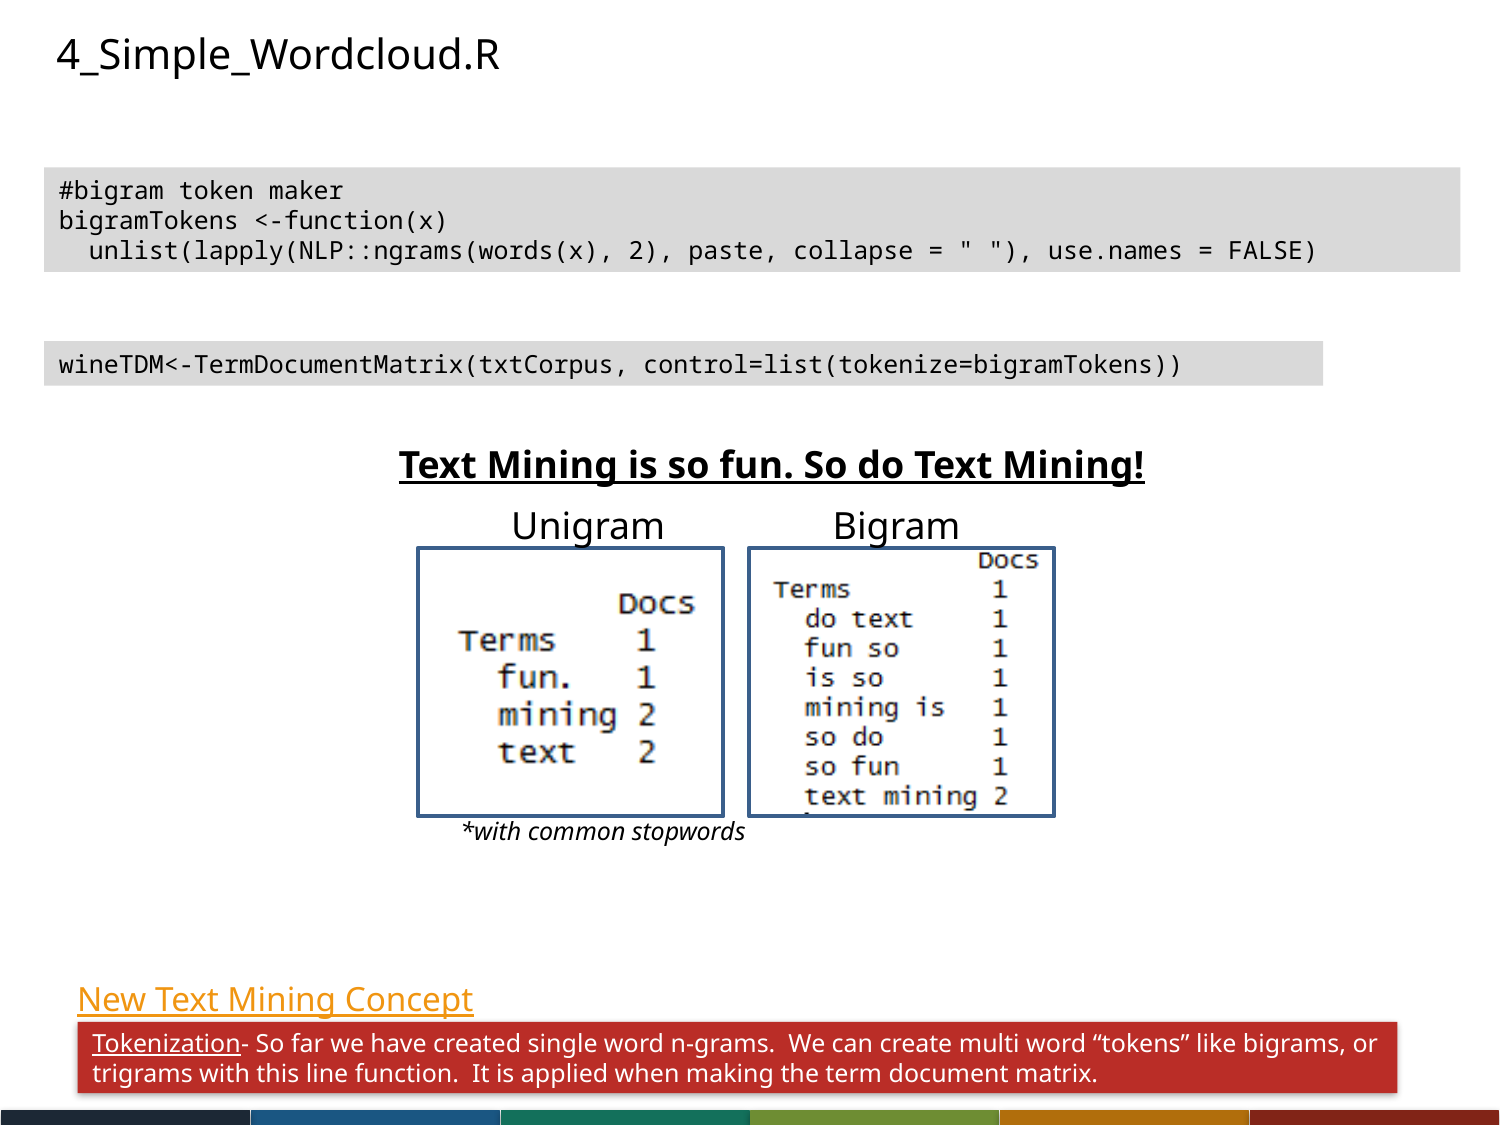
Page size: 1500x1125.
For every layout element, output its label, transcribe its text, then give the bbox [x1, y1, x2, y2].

text_box wineTDM<-TermDocumentMatrix(txtCorpus, control=list(tokenize=bigramTokens)) [44, 341, 1324, 386]
text_box *with common stopwords [445, 807, 761, 853]
text_box Text Mining is so fun. So do Text Mining! [383, 433, 1160, 493]
title 4_Simple_Wordcloud.R [41, 16, 1461, 91]
text_box Bigram [817, 494, 976, 546]
text_box #bigram token maker bigramTokens <-function(x) unlist(lapply(NLP::ngrams(words(x), 2), paste, collapse = " "), use.names = FALSE) [44, 167, 1461, 272]
text_box Tokenization- So far we have created single word n-grams. We can create multi word “tokens” like bigrams, or trigrams with this line function. It is applied when making the term document matrix. [77, 1021, 1398, 1094]
picture [766, 547, 1043, 815]
text_box New Text Mining Concept [62, 971, 489, 1026]
text_box [747, 546, 767, 818]
picture [454, 592, 713, 772]
text_box Unigram [496, 494, 680, 555]
text_box [416, 546, 725, 818]
text_box [1042, 546, 1056, 818]
